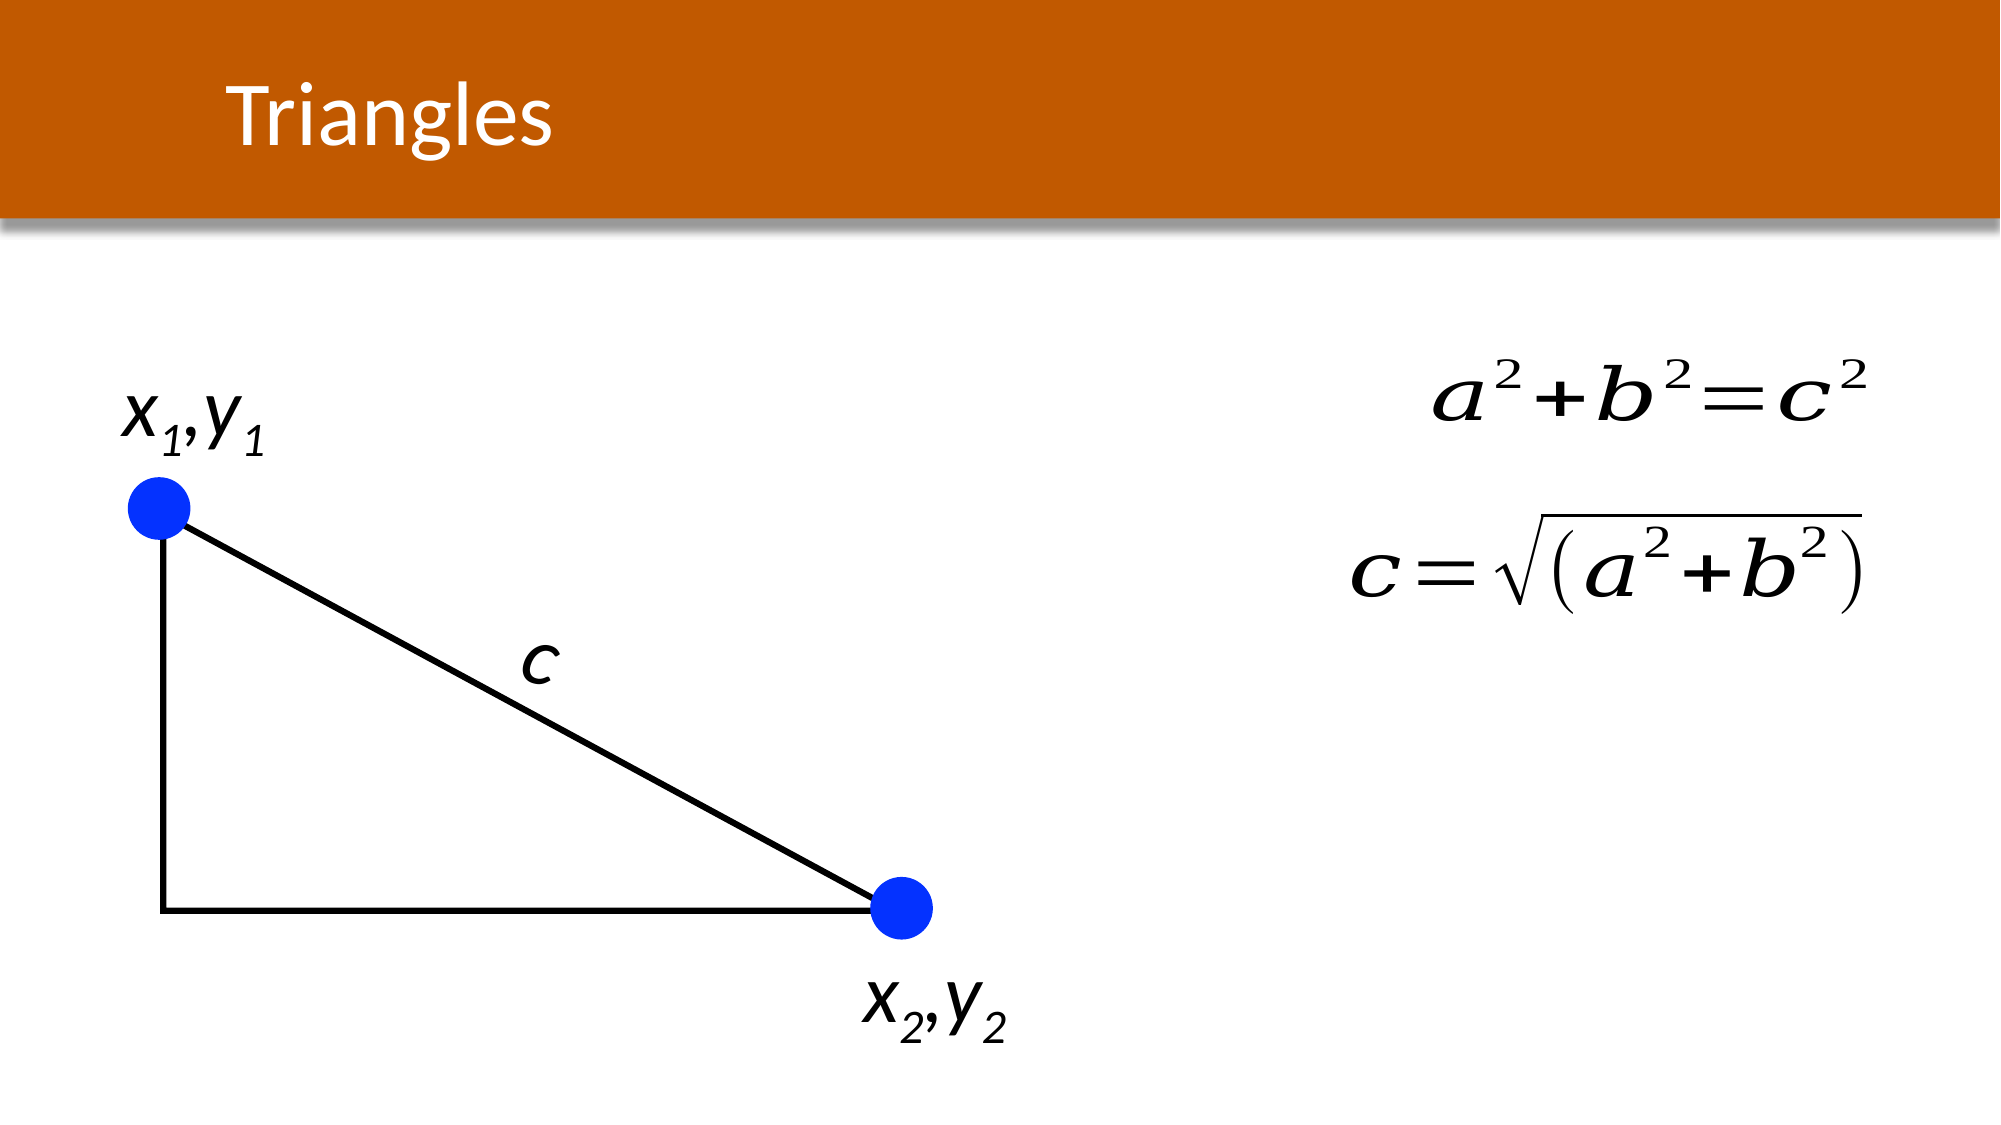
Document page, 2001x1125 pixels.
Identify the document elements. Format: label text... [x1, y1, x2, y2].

text_box x2,y2 [848, 932, 1022, 1061]
text_box c [496, 587, 591, 716]
text_box [0, 0, 2000, 219]
text_box [162, 525, 871, 912]
text_box [126, 476, 192, 541]
text_box x1,y1 [107, 345, 281, 474]
text_box [869, 875, 934, 941]
text_box Triangles [210, 17, 2000, 201]
